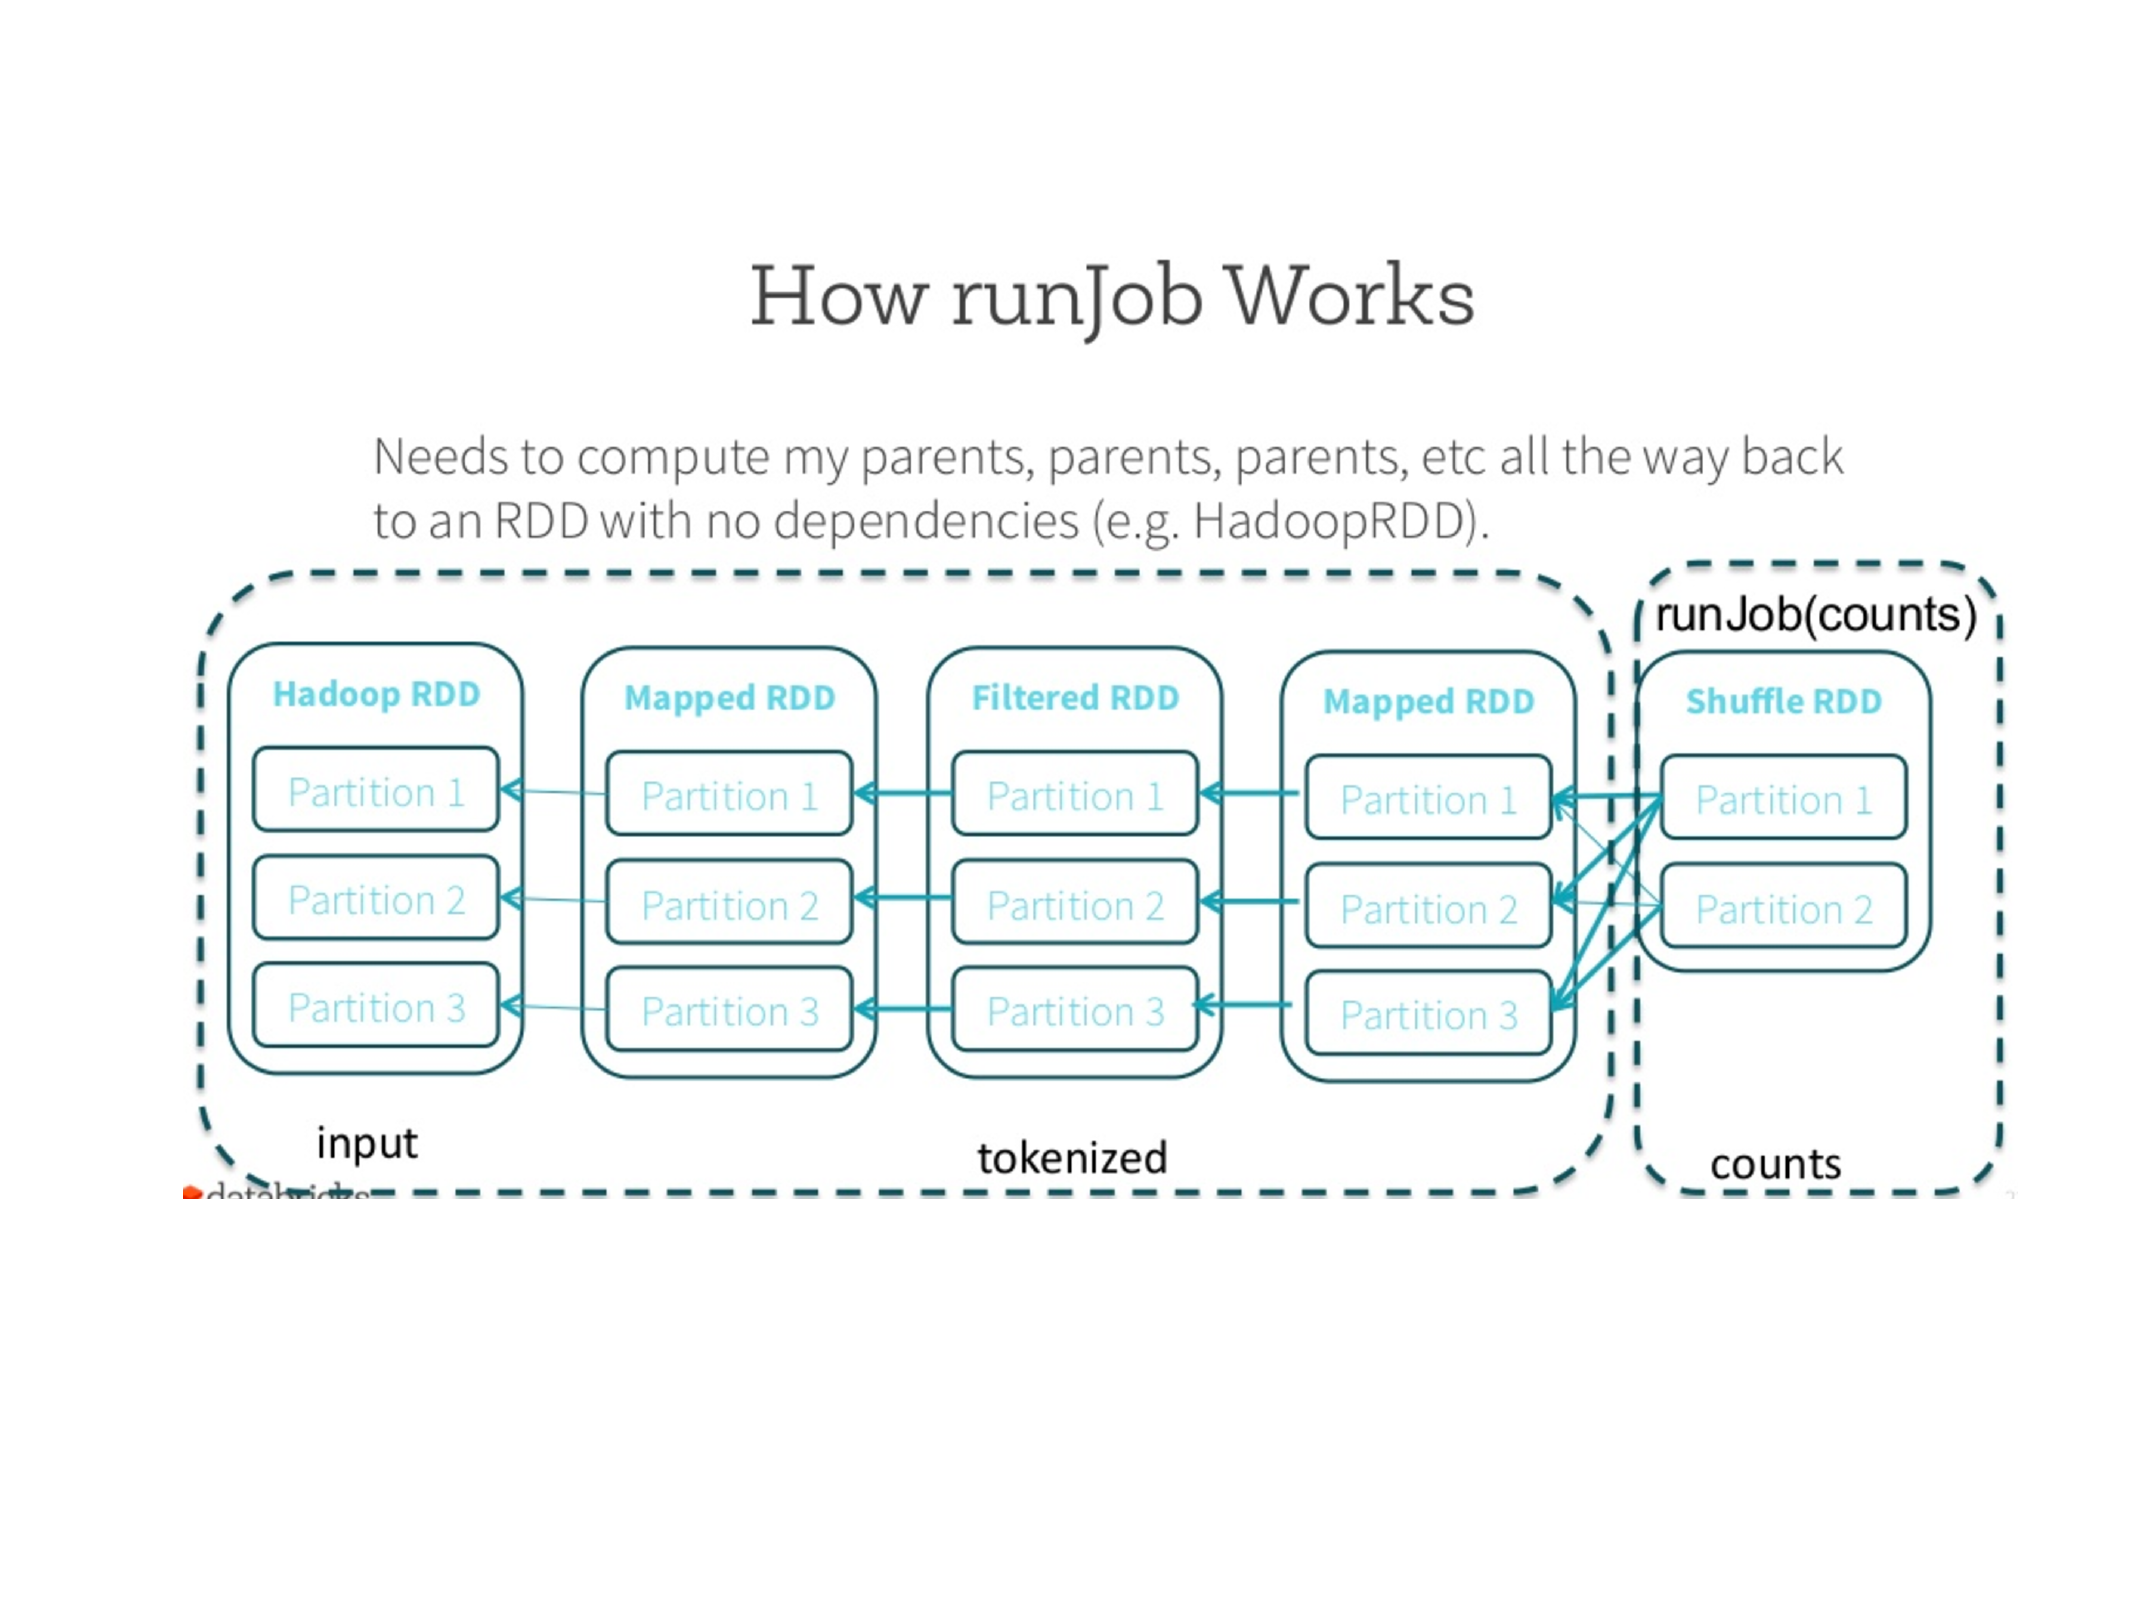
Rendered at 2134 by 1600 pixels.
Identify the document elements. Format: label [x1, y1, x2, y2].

picture [183, 233, 2018, 1199]
